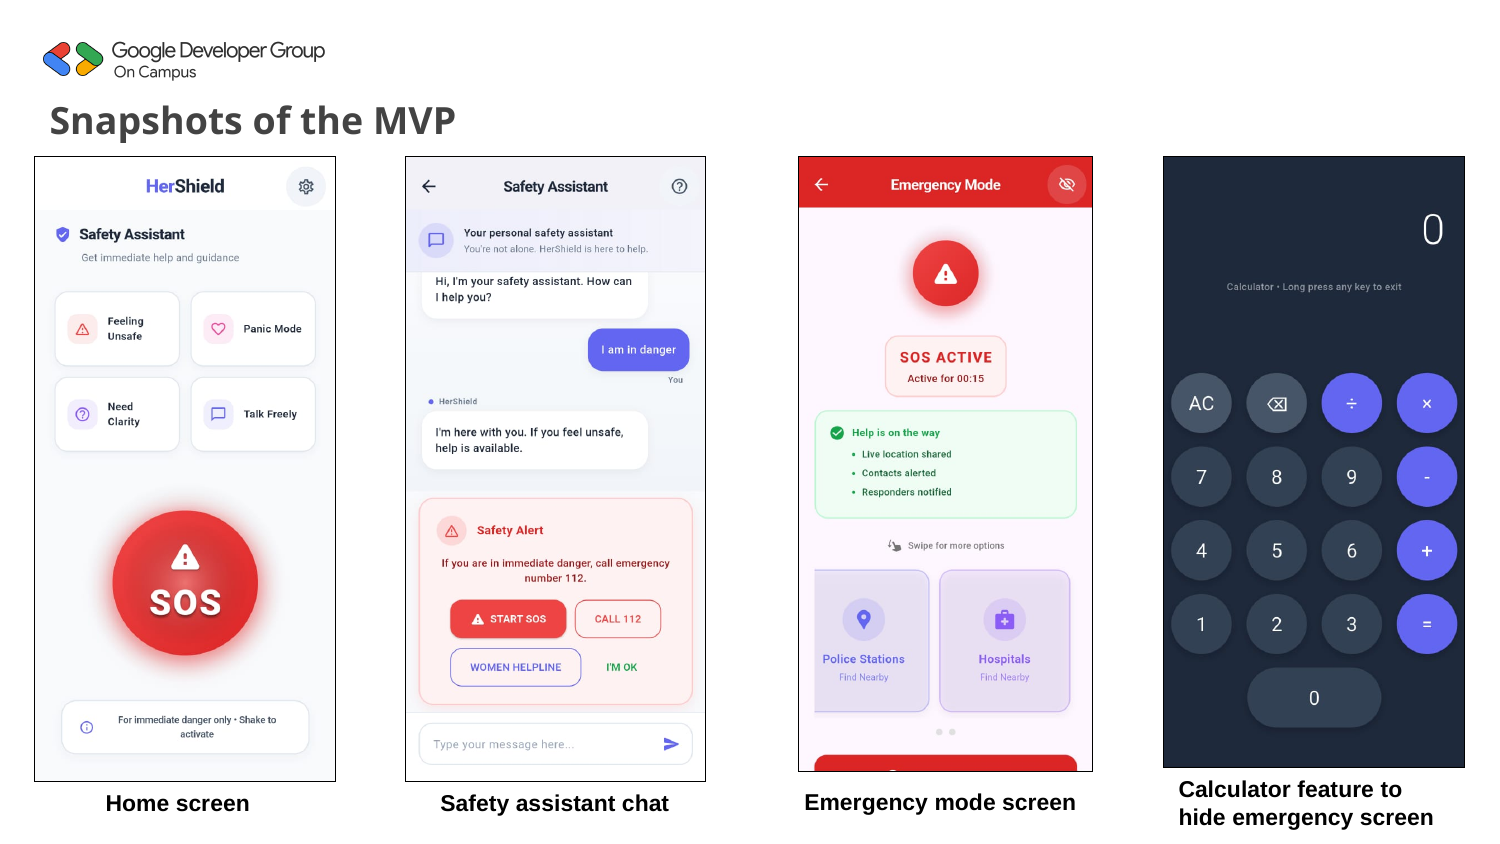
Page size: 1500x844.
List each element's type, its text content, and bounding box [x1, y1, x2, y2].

text_box Calculator feature to hide emergency screen [1163, 767, 1488, 837]
text_box Snapshots of the MVP [34, 82, 1466, 181]
picture [25, 28, 327, 83]
text_box Safety assistant chat [425, 790, 686, 824]
text_box Home screen [90, 790, 267, 824]
picture [34, 156, 337, 782]
picture [1163, 156, 1466, 768]
text_box Emergency mode screen [789, 779, 1094, 823]
picture [797, 156, 1094, 773]
picture [405, 156, 706, 782]
